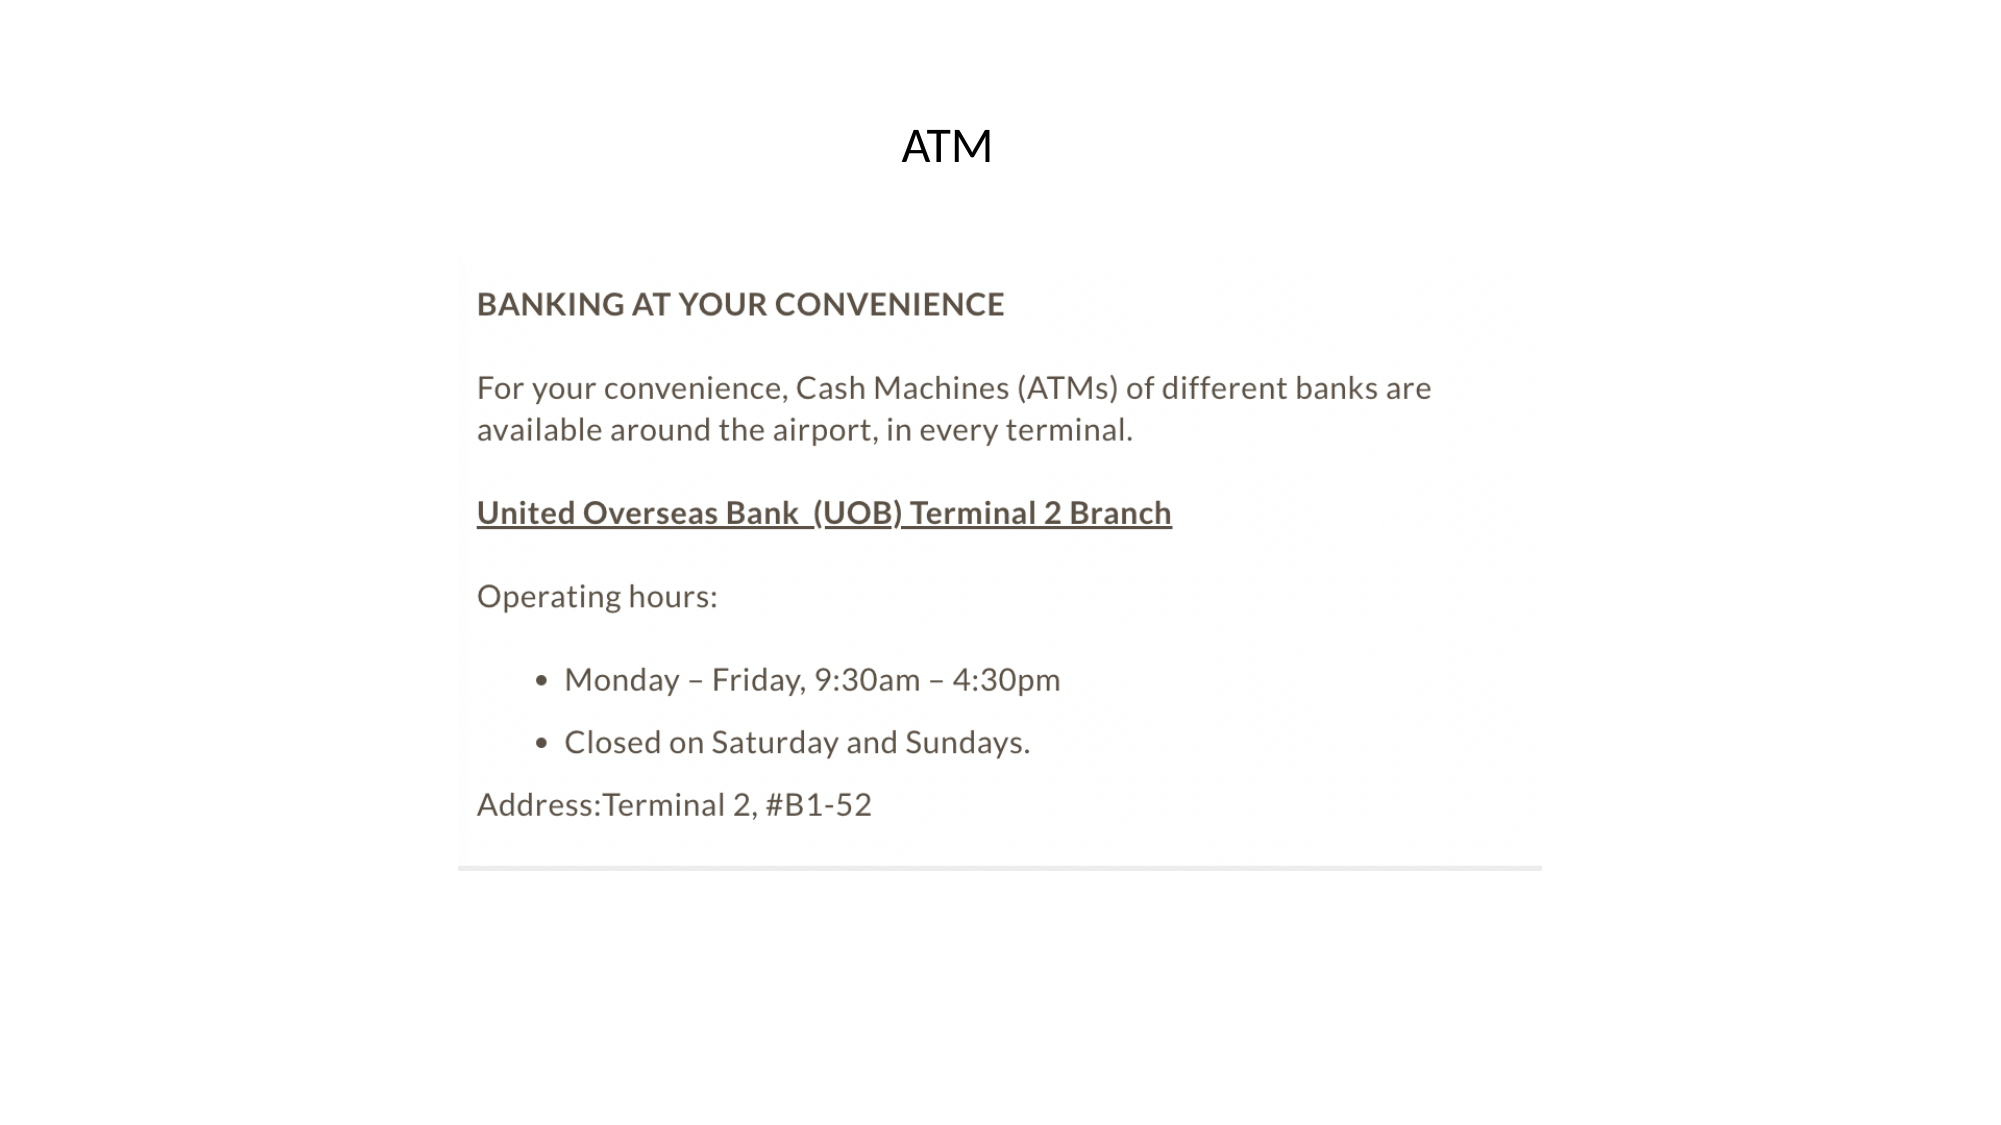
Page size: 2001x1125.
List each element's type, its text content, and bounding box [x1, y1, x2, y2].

picture [458, 254, 1542, 871]
subtitle ATM [197, 111, 1698, 219]
